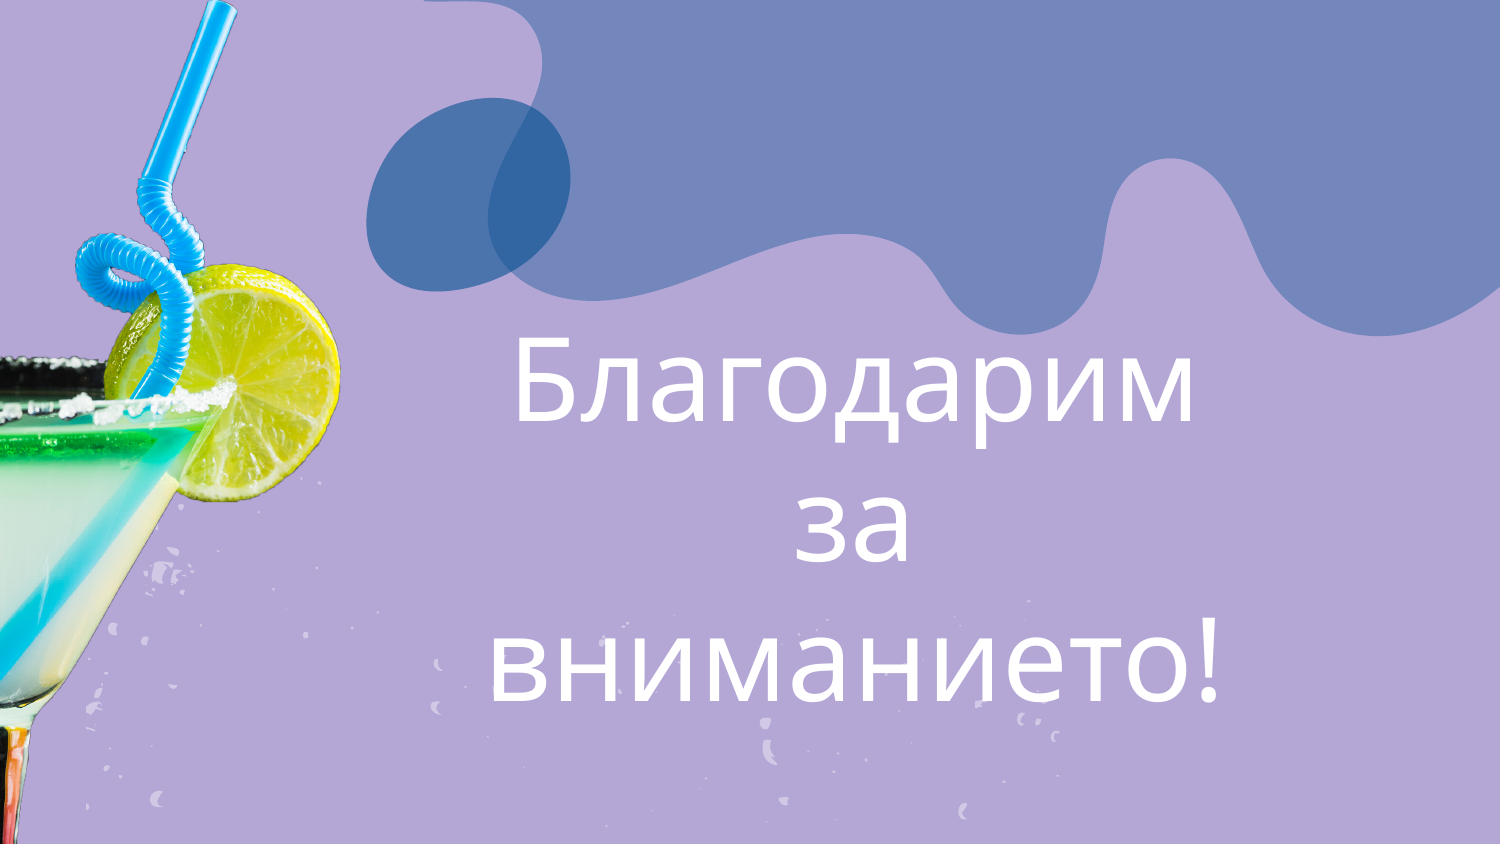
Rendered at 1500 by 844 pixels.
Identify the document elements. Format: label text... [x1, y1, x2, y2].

text_box [366, 97, 571, 292]
title Благодарим за вниманието! [436, 395, 1273, 635]
picture [0, 0, 341, 844]
